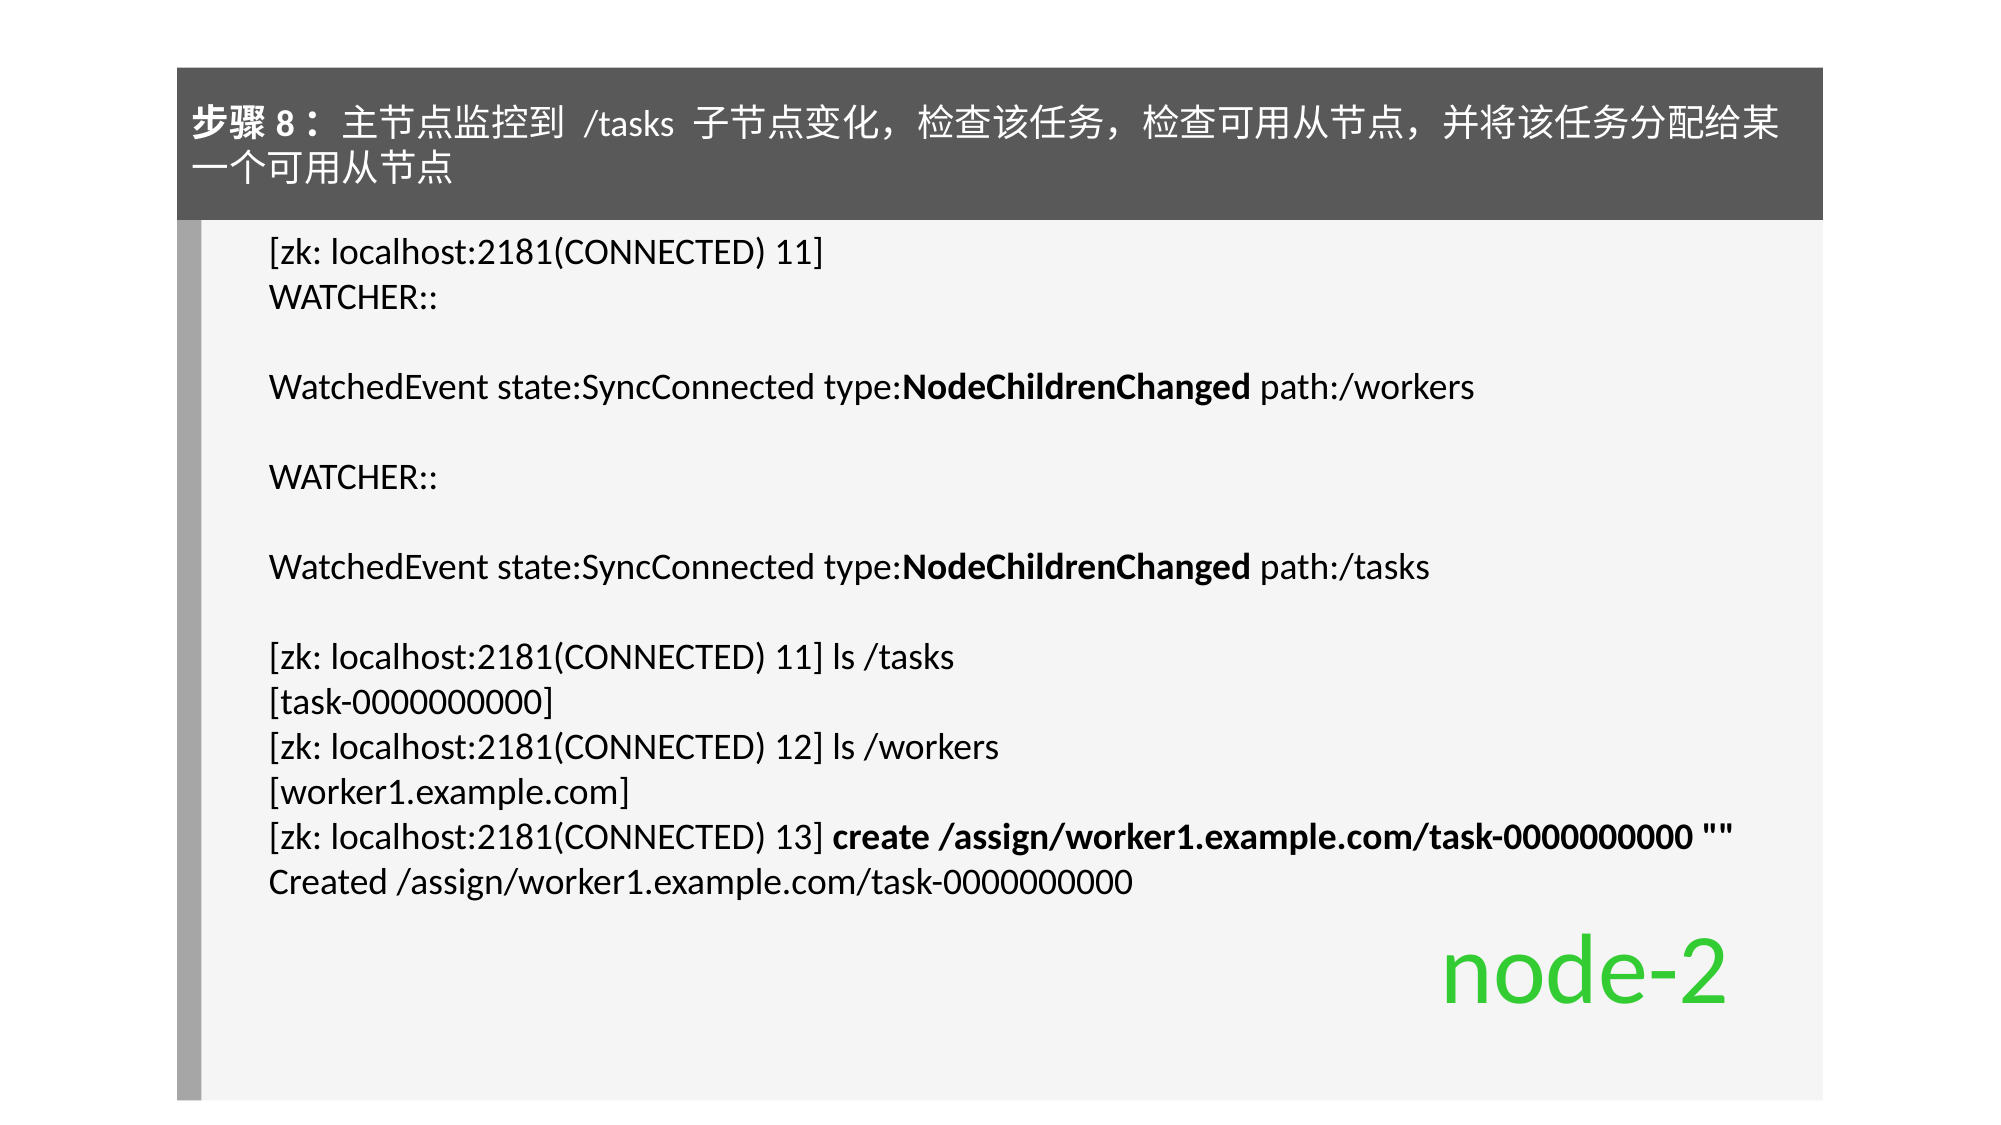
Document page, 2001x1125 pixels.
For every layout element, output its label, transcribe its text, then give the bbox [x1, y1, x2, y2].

text_box [202, 221, 1824, 1101]
text_box node-2 [1425, 895, 1751, 1031]
text_box [176, 221, 202, 1101]
text_box [zk: localhost:2181(CONNECTED) 11] WATCHER:: WatchedEvent state:SyncConnected type:NodeChildrenChanged path:/workers WATCHER:: WatchedEvent state:SyncConnected type:NodeChildrenChanged path:/tasks [zk: localhost:2181(CONNECTED) 11] ls /tasks [task-0000000000] [zk: localhost:2181(CONNECTED) 12] ls /workers [worker1.example.com] [zk: localhost:2181(CONNECTED) 13] create /assign/worker1.example.com/task-0000000000 "" Created /assign/worker1.example.com/task-0000000000 [254, 221, 1823, 910]
text_box 步骤8：主节点监控到 /tasks 子节点变化，检查该任务，检查可用从节点，并将该任务分配给某一个可用从节点 [176, 67, 1824, 221]
